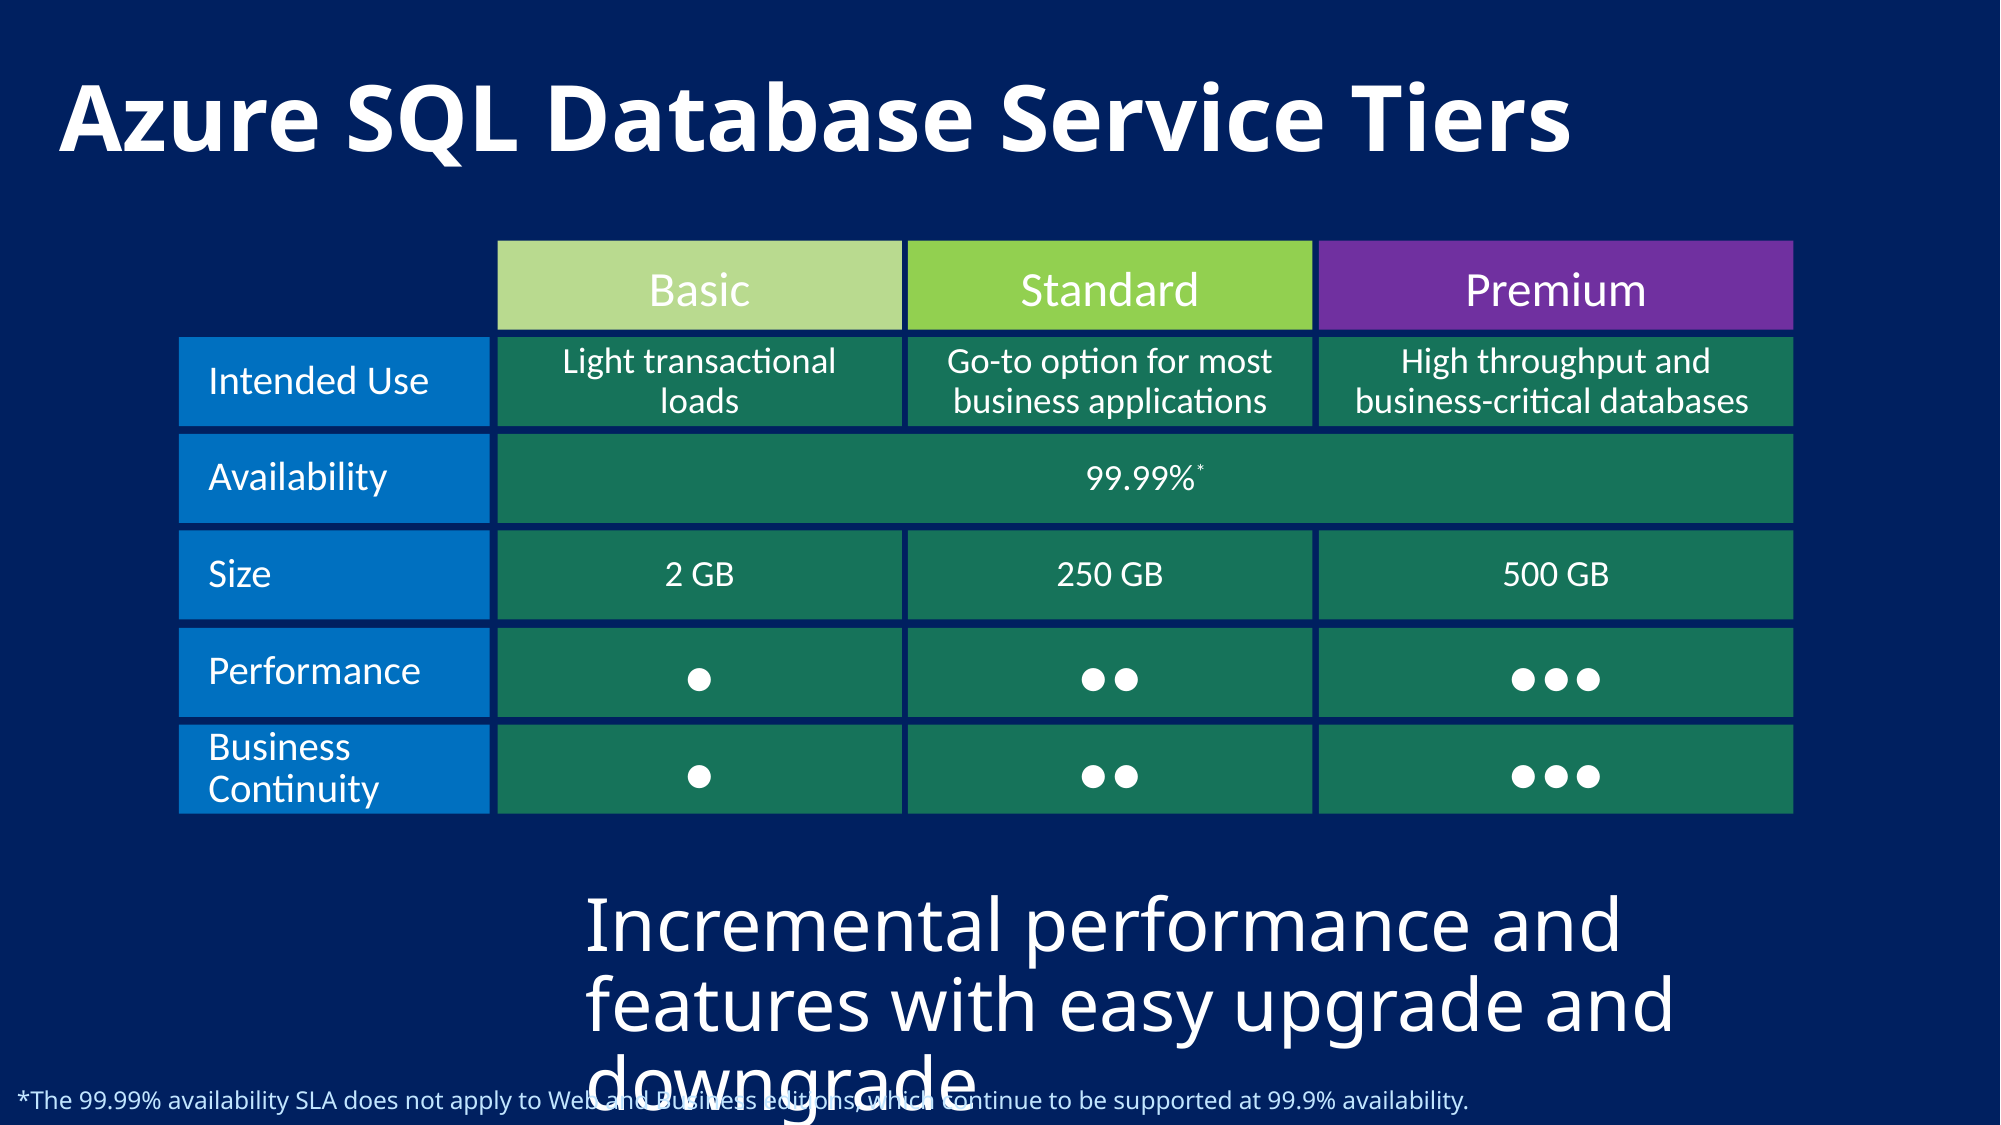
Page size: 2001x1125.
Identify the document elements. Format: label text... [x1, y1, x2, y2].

text_box Performance [178, 627, 490, 717]
text_box 250 GB [907, 530, 1313, 620]
text_box Basic [497, 240, 902, 330]
text_box *The 99.99% availability SLA does not apply to Web and Business editions, which continue to be supported at 99.9% availability. [2, 1077, 1716, 1122]
text_box •• [907, 724, 1313, 814]
text_box High throughput and business-critical databases [1318, 337, 1794, 427]
text_box •• [907, 627, 1313, 717]
text_box Availability [178, 433, 490, 523]
text_box Standard [907, 240, 1313, 330]
text_box • [497, 724, 902, 814]
text_box ••• [1318, 627, 1794, 717]
text_box Premium [1318, 240, 1794, 330]
text_box Light transactional loads [497, 337, 902, 427]
text_box 2 GB [497, 530, 902, 620]
text_box • [497, 627, 902, 717]
text_box Size [178, 530, 490, 620]
text_box 99.99%* [497, 433, 1794, 523]
title Azure SQL Database Service Tiers [44, 47, 1674, 196]
text_box 500 GB [1318, 530, 1794, 620]
text_box Business Continuity [178, 724, 490, 814]
text_box Incremental performance and features with easy upgrade and downgrade [571, 881, 1834, 1125]
text_box Go-to option for most business applications [907, 337, 1313, 427]
text_box ••• [1318, 724, 1794, 814]
text_box Intended Use [178, 337, 490, 427]
